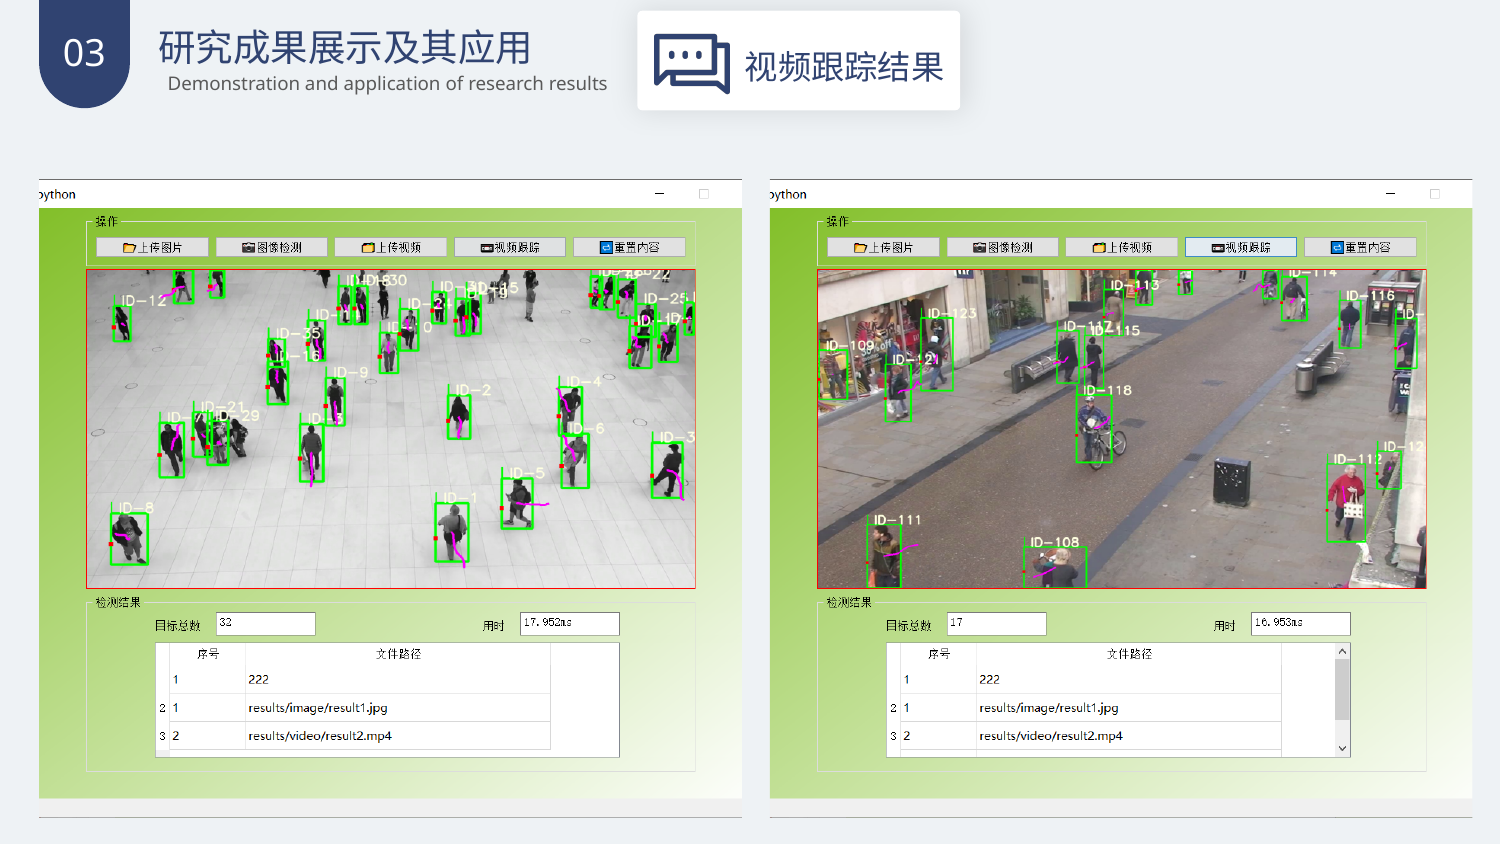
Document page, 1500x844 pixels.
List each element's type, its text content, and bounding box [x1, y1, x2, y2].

text_box [636, 9, 962, 112]
picture [654, 26, 730, 102]
text_box [38, 0, 131, 110]
text_box 03 [48, 21, 121, 82]
text_box 视频跟踪结果 [730, 38, 960, 94]
text_box Demonstration and application of research results [153, 64, 623, 102]
picture [769, 179, 1473, 818]
text_box 研究成果展示及其应用 [143, 16, 549, 77]
picture [39, 179, 742, 818]
